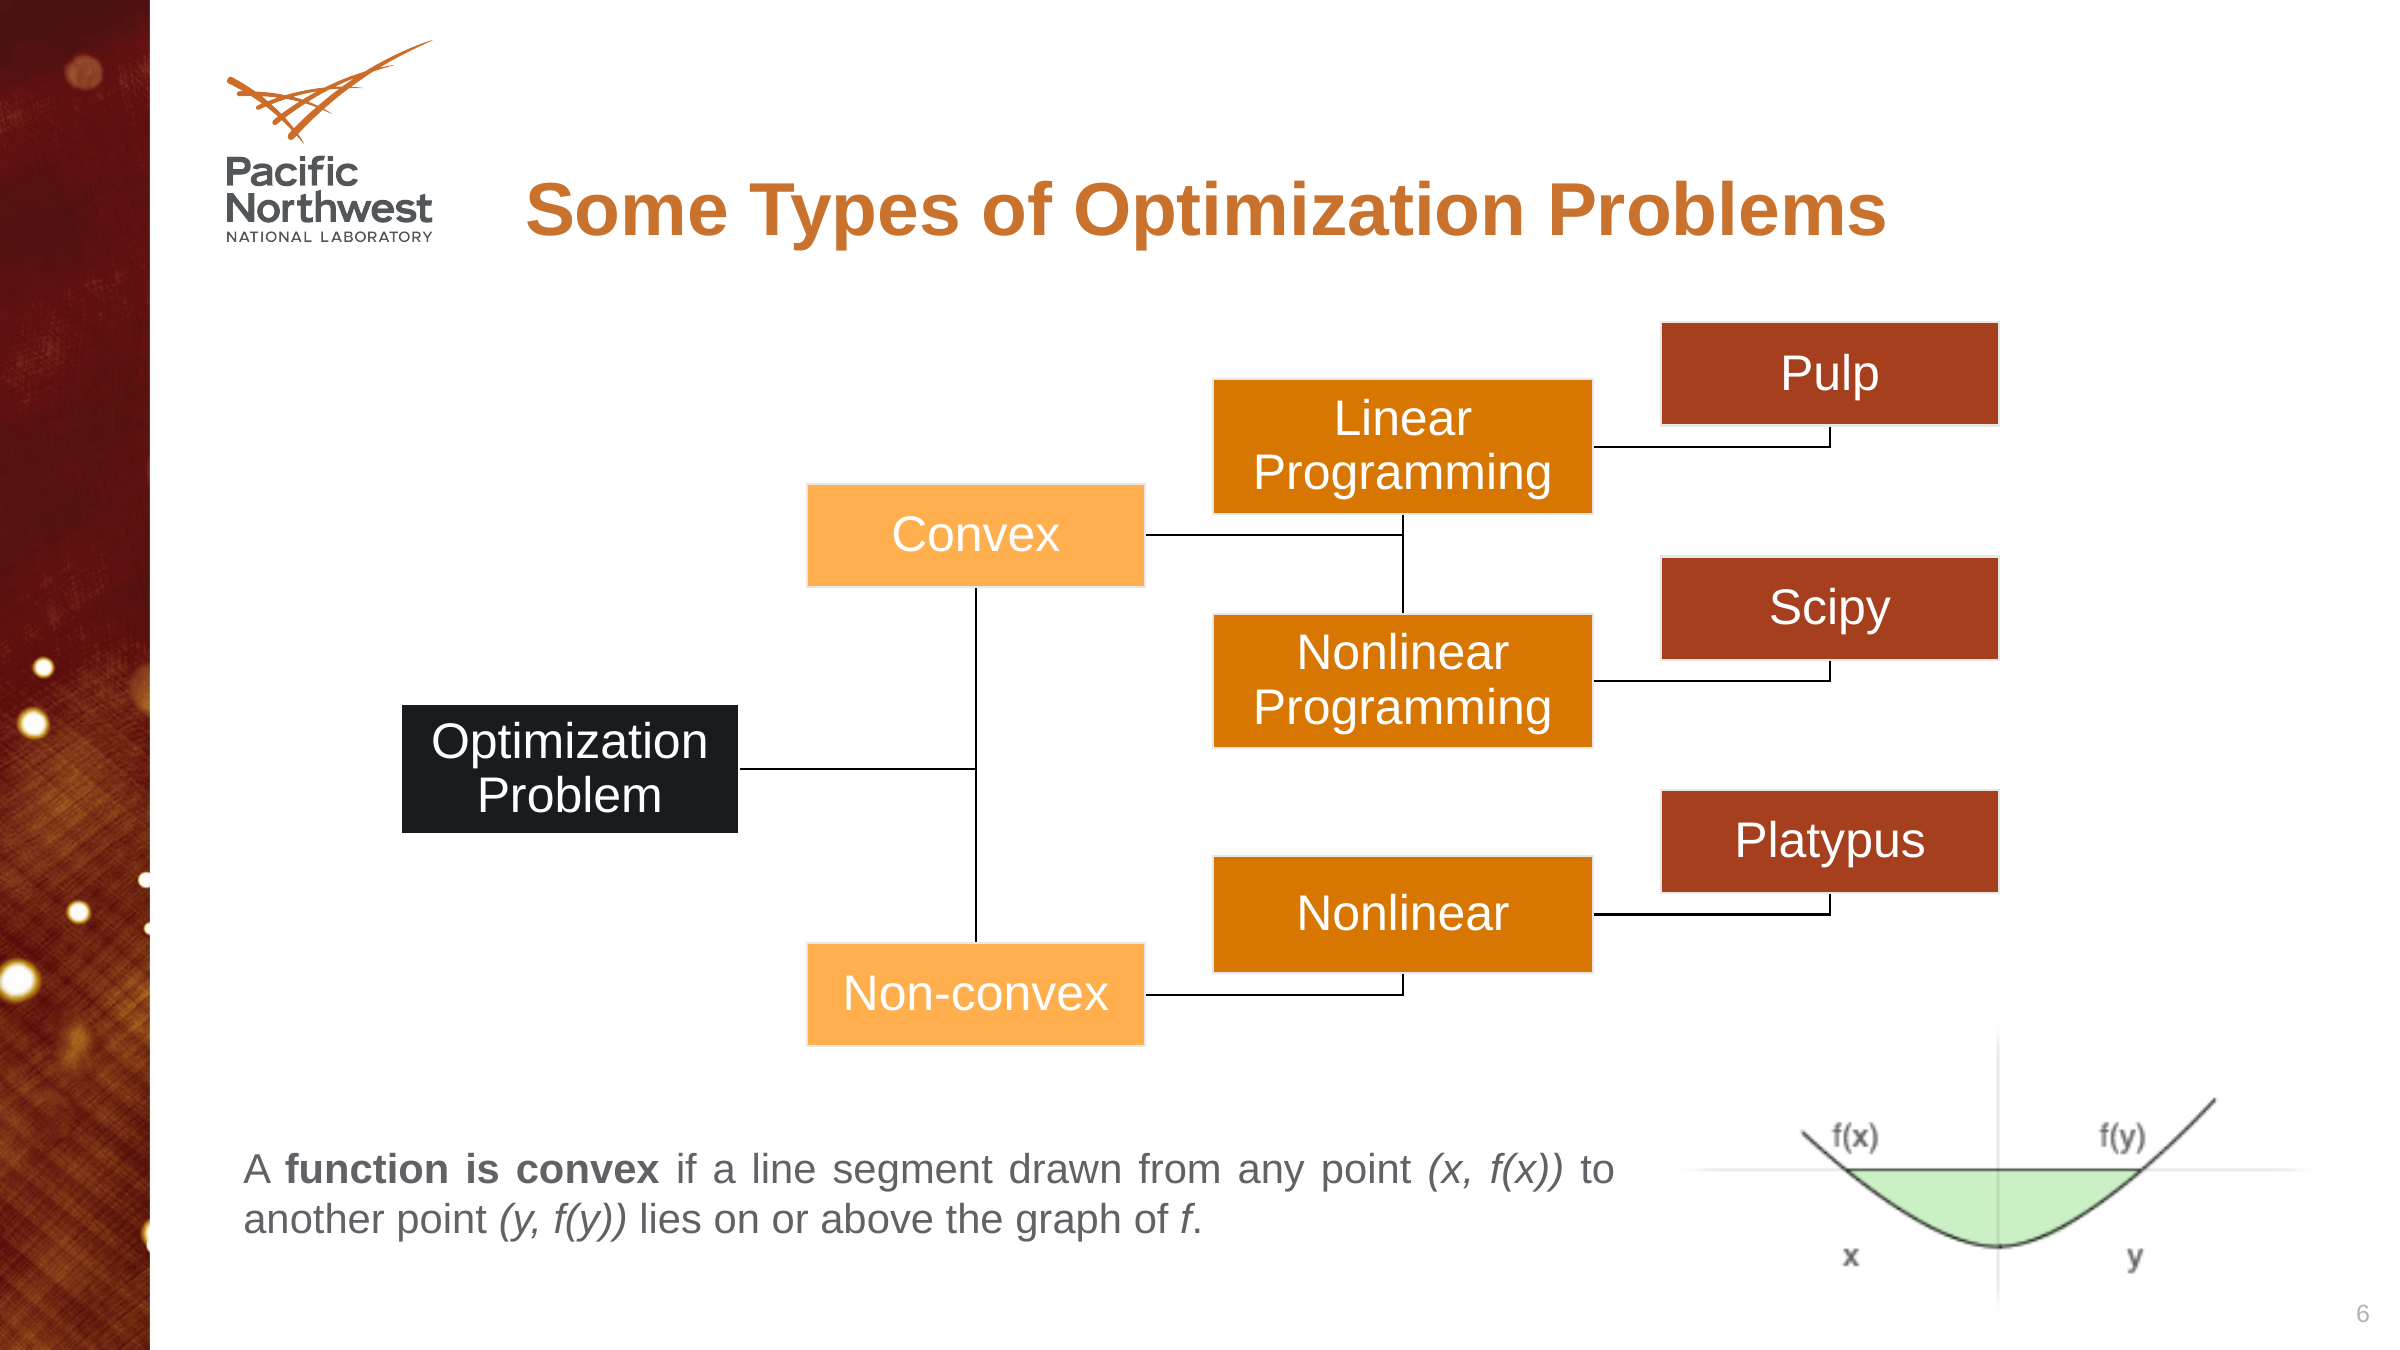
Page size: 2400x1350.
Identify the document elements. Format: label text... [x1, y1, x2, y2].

picture [1660, 1016, 2340, 1325]
slide_number 6 [2295, 1275, 2370, 1350]
picture [225, 38, 435, 244]
text_box A function is convex if a line segment drawn from any point (x, f(x)) to another point (y, f(y)) lies on or above the graph of f. [228, 1133, 1630, 1249]
picture [0, 0, 149, 1350]
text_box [399, 259, 2000, 1110]
title Some Types of Optimization Problems [525, 44, 2325, 260]
